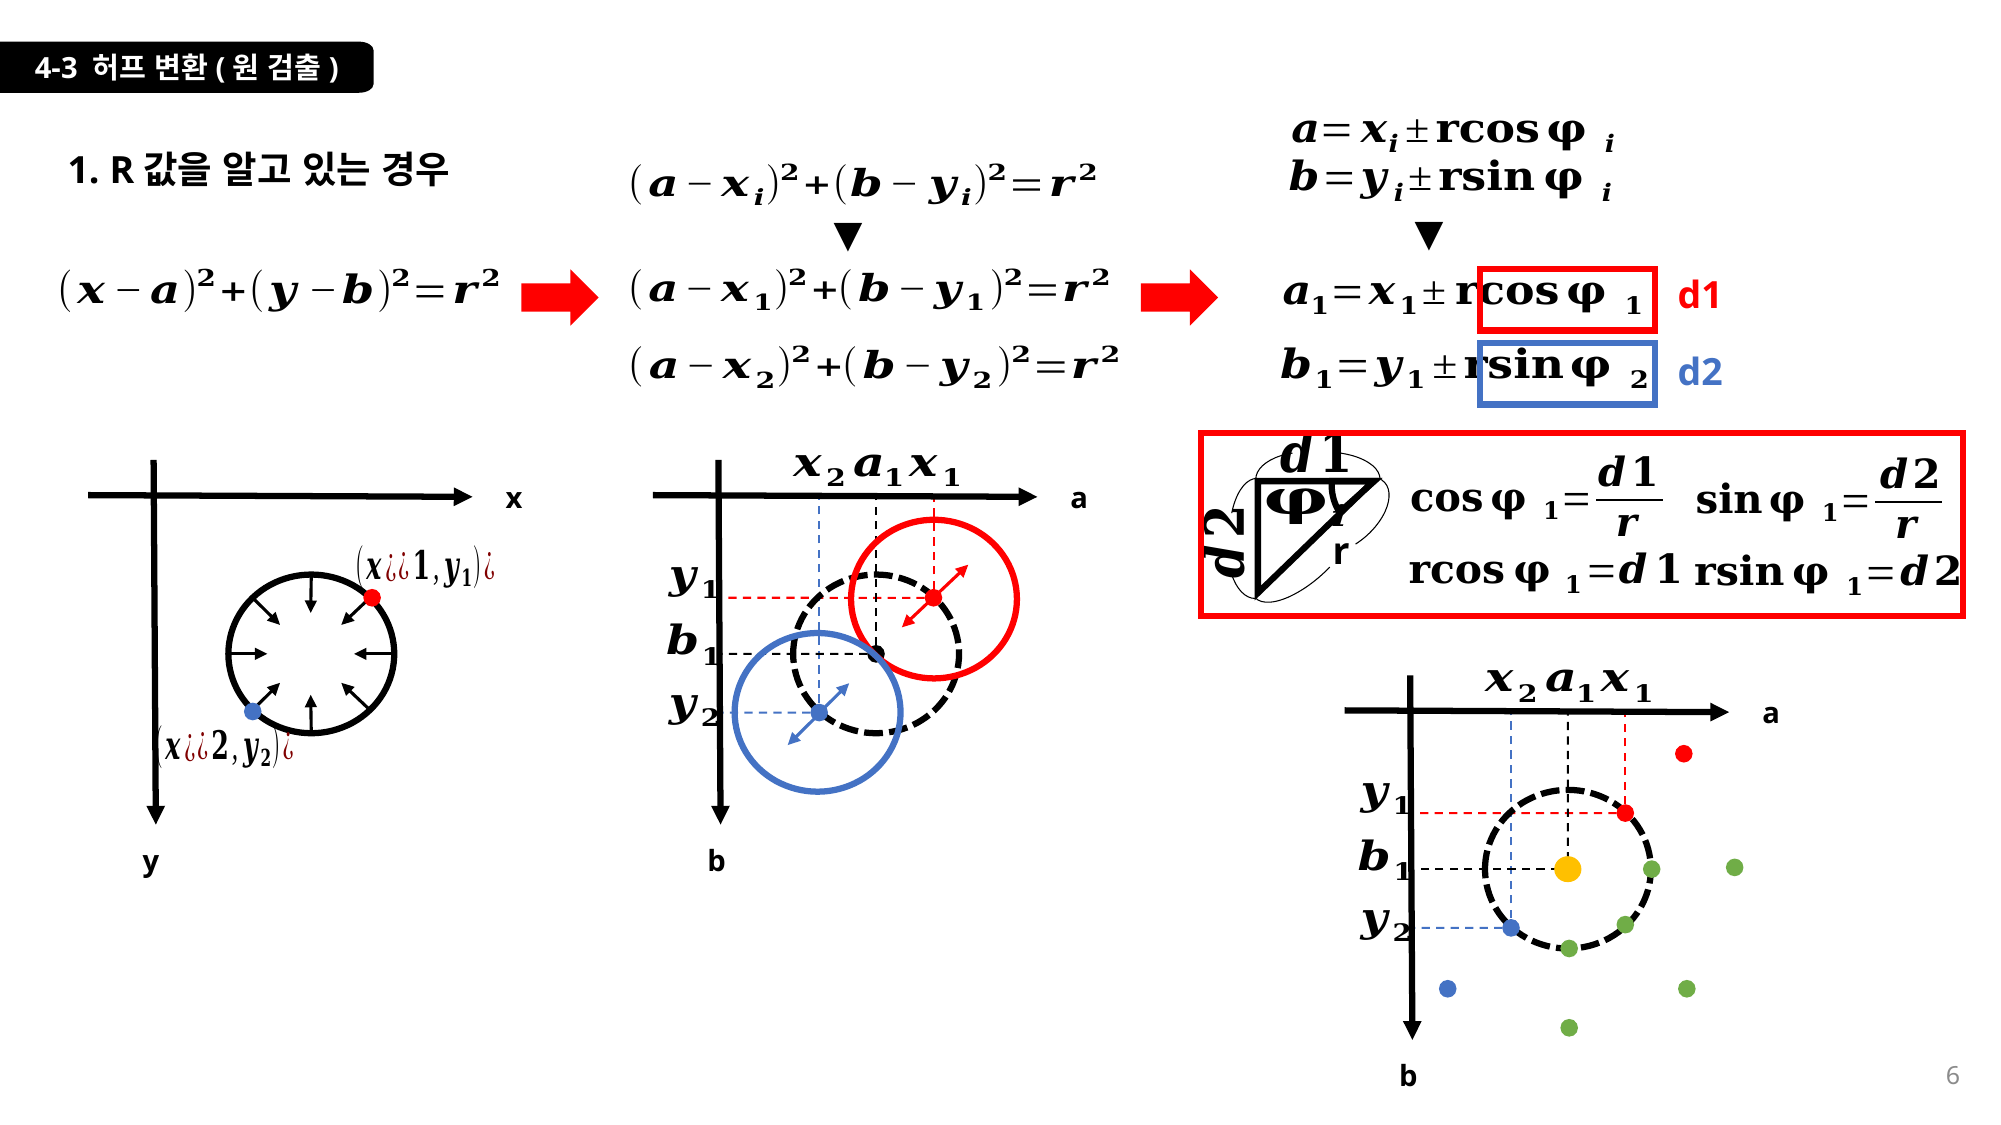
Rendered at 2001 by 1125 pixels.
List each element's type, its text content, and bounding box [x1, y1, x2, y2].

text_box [252, 682, 281, 710]
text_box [341, 682, 370, 710]
text_box [1484, 814, 1511, 869]
text_box d2 [1662, 340, 1762, 401]
text_box a [1055, 471, 1184, 522]
text_box [1512, 788, 1567, 813]
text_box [1196, 424, 1964, 617]
text_box b [1384, 1049, 1513, 1100]
text_box [1483, 870, 1511, 921]
text_box [362, 587, 382, 608]
text_box [242, 701, 263, 722]
slide_number 6 [1524, 1046, 1975, 1107]
text_box [794, 598, 819, 634]
text_box [1479, 268, 1656, 331]
text_box [1437, 978, 1458, 999]
text_box [850, 518, 1018, 680]
text_box [1479, 342, 1656, 405]
text_box [1673, 743, 1694, 764]
text_box [1615, 803, 1636, 823]
text_box ▼ [819, 202, 917, 262]
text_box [341, 597, 370, 625]
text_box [901, 600, 931, 628]
text_box b [692, 834, 821, 885]
text_box d1 [1662, 264, 1762, 324]
text_box ▼ [1399, 202, 1498, 262]
text_box [1139, 266, 1220, 329]
text_box [820, 598, 863, 644]
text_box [821, 683, 850, 711]
text_box a [1747, 686, 1876, 737]
text_box [1501, 917, 1521, 938]
text_box [1641, 859, 1662, 880]
text_box [1559, 1017, 1580, 1038]
text_box [760, 631, 819, 653]
text_box [520, 266, 601, 329]
text_box [1568, 788, 1618, 813]
text_box [1559, 938, 1580, 959]
text_box [1615, 914, 1636, 935]
text_box [1512, 814, 1652, 950]
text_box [787, 717, 816, 746]
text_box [939, 564, 969, 592]
text_box [1553, 855, 1583, 884]
text_box 1. R값을 알고 있는 경우 [52, 138, 658, 199]
text_box x [490, 471, 620, 522]
text_box [820, 576, 853, 597]
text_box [252, 597, 281, 625]
text_box [1724, 857, 1745, 878]
text_box 4-3 허프 변환(원 검출) [0, 40, 375, 94]
text_box [227, 573, 396, 735]
text_box y [127, 834, 256, 885]
text_box [1676, 978, 1697, 999]
text_box [733, 632, 902, 793]
text_box [888, 667, 957, 731]
